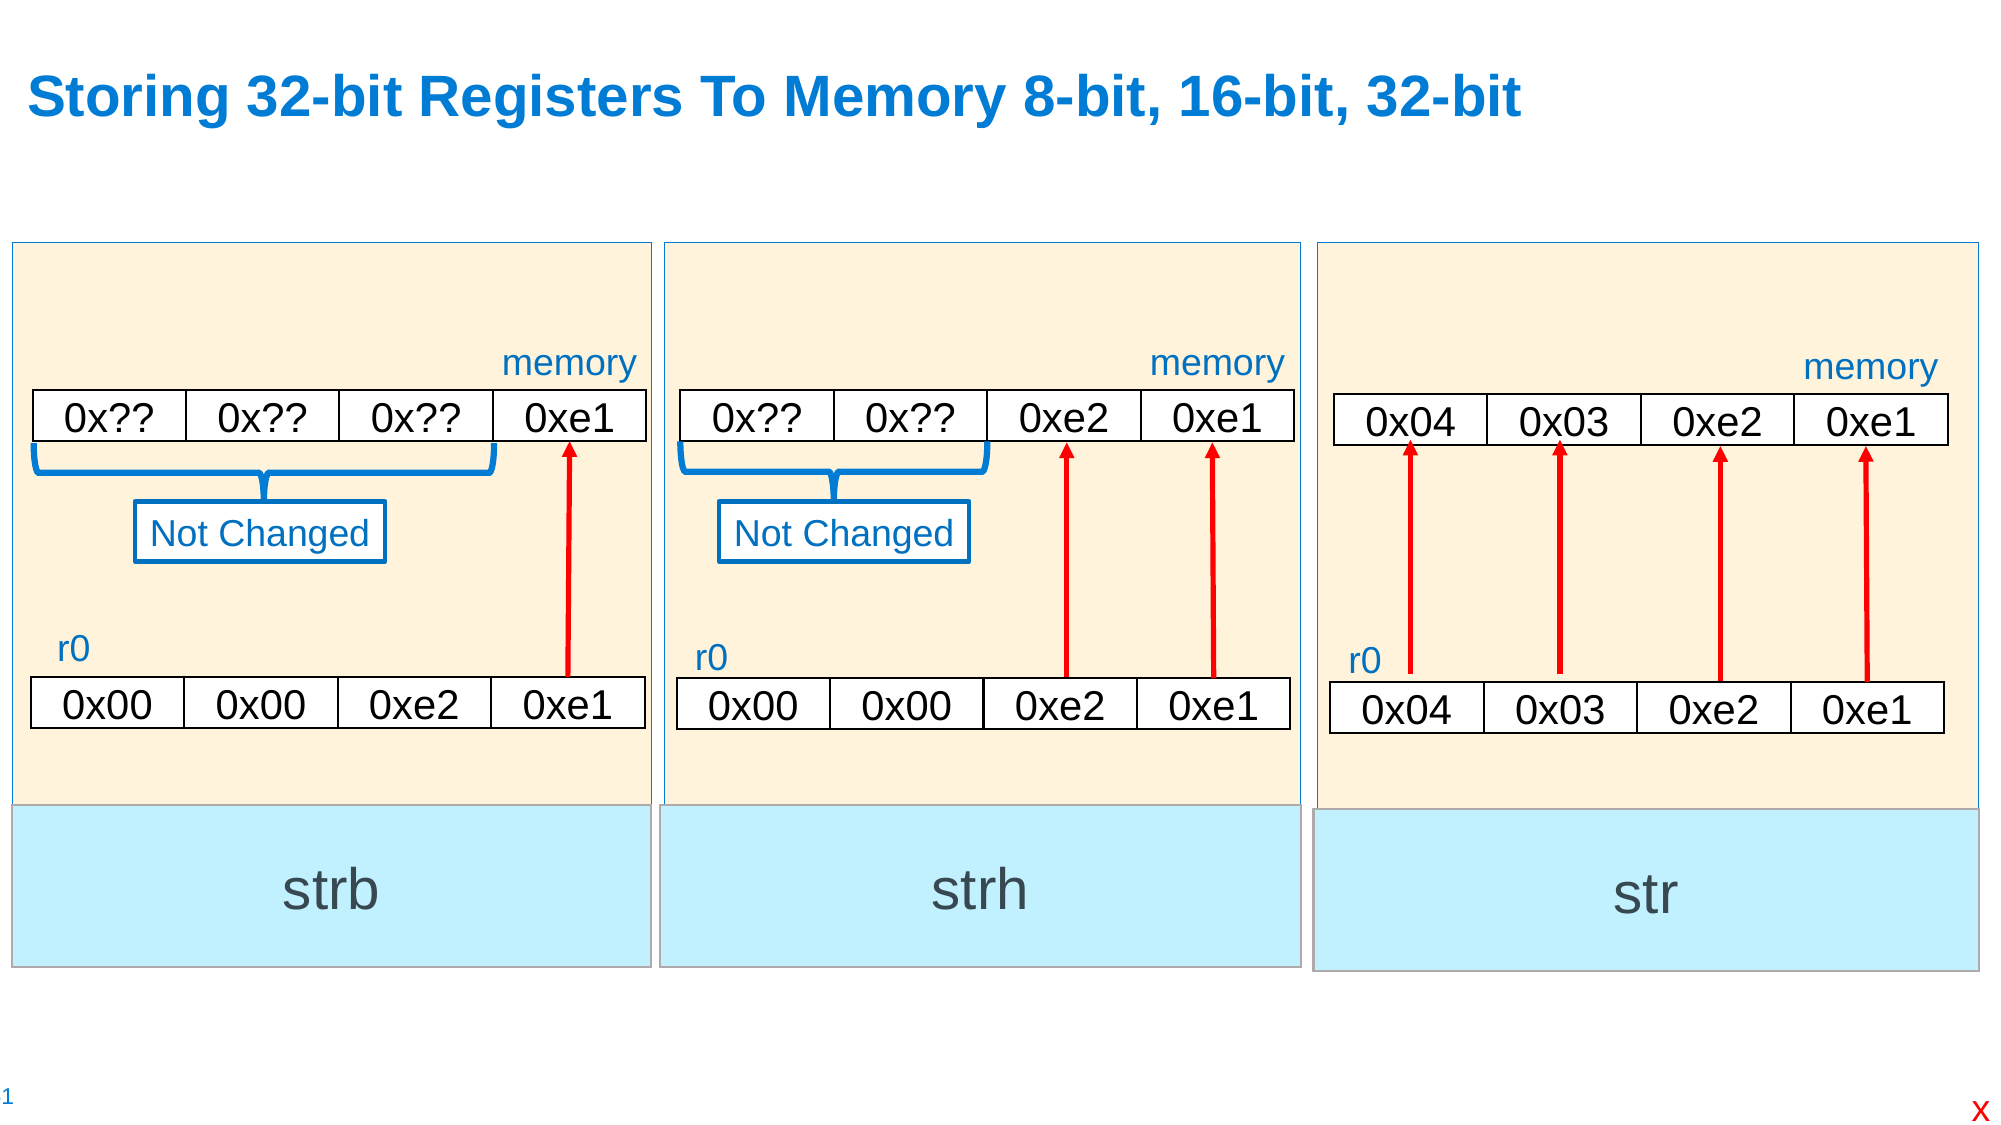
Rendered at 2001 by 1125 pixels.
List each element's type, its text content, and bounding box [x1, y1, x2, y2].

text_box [1313, 242, 1979, 972]
text_box strb [11, 804, 652, 968]
text_box Not Changed [135, 501, 386, 562]
text_box [12, 242, 652, 804]
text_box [30, 676, 645, 729]
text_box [659, 242, 1302, 968]
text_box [32, 390, 647, 442]
text_box r0 [42, 616, 106, 676]
text_box x [1956, 1076, 2000, 1125]
text_box memory [487, 330, 653, 391]
text_box [33, 443, 495, 501]
title Storing 32-bit Registers To Memory 8-bit, 16-bit, 32-bit [12, 19, 1987, 137]
